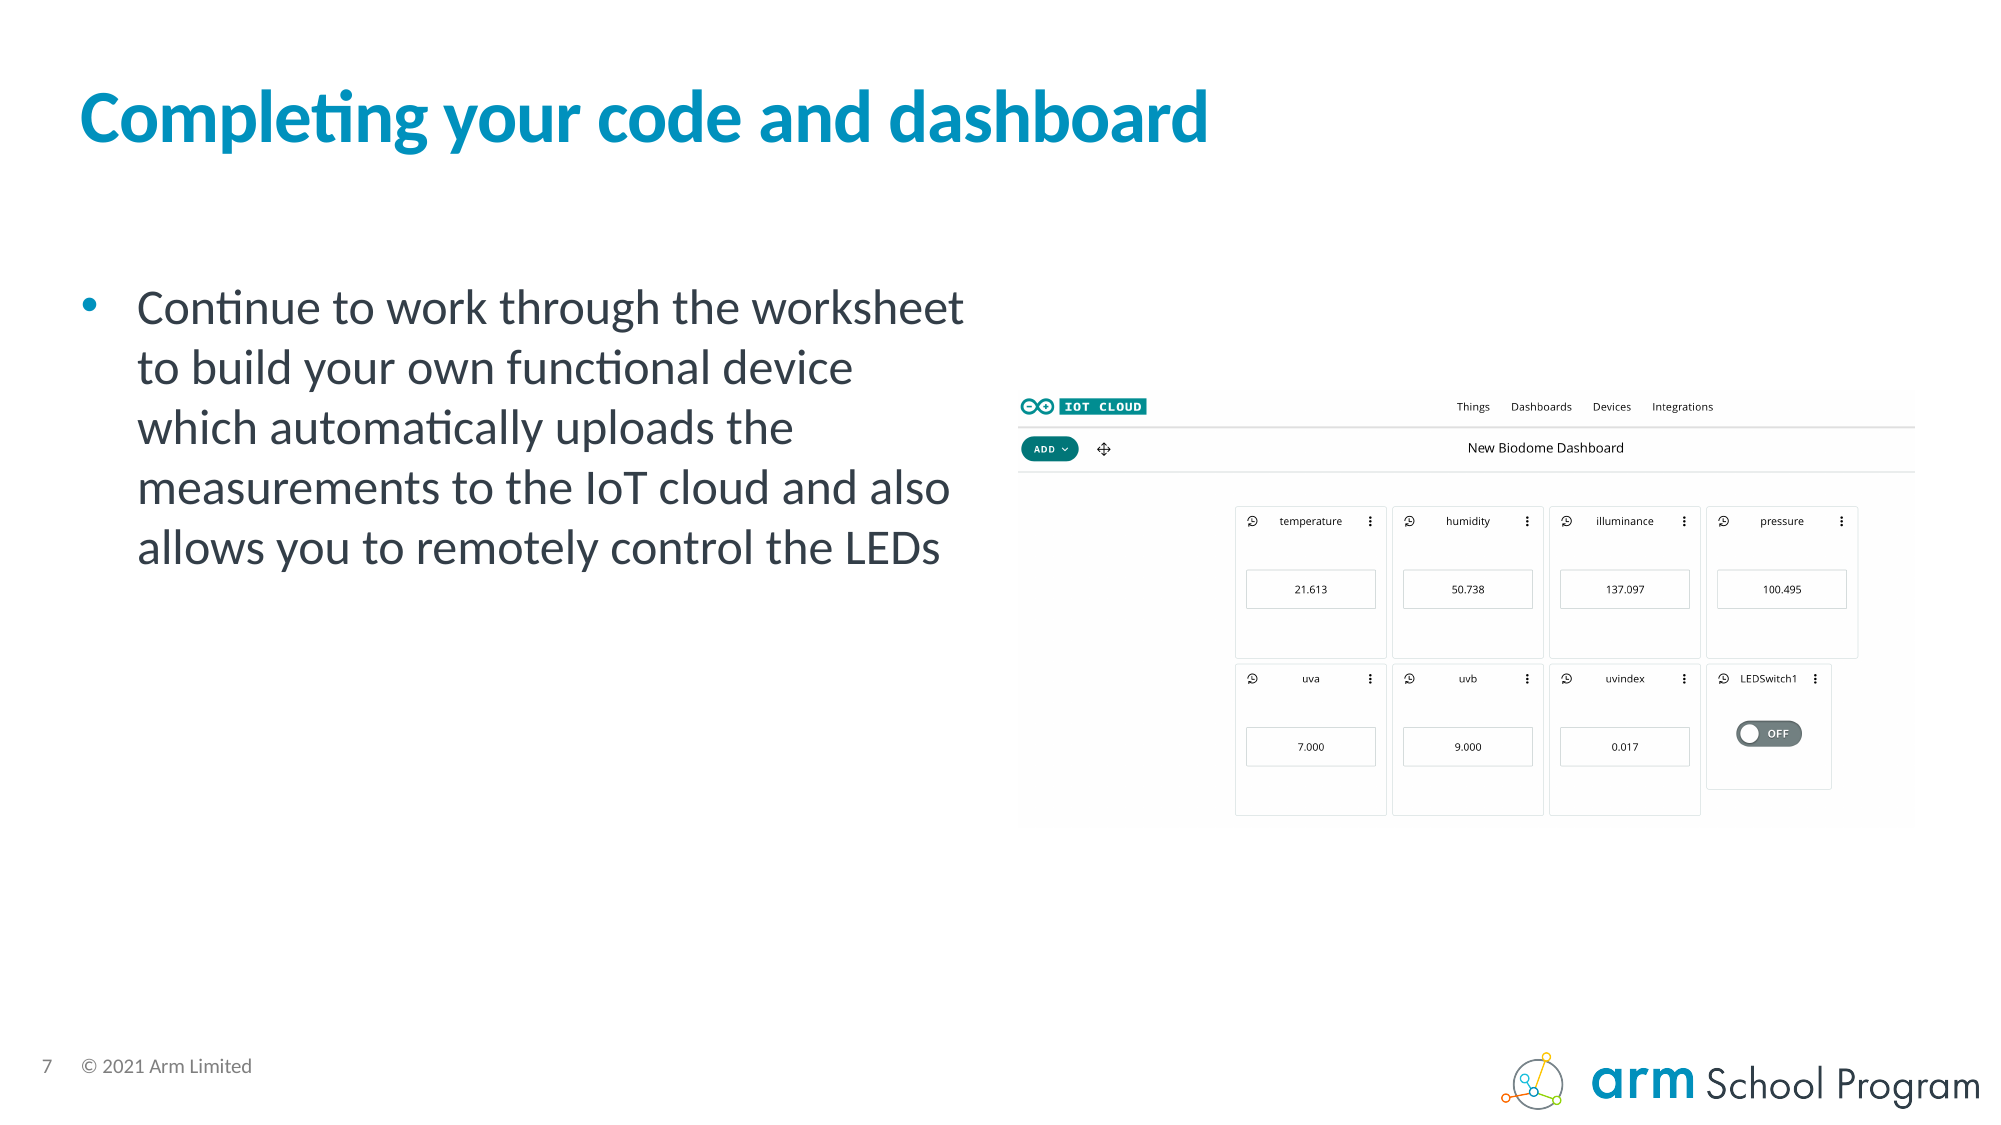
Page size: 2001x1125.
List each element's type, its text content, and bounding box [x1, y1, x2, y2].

picture [1501, 1052, 1979, 1110]
list Continue to work through the worksheet to build your own functional device which automatically uploads the measurements to the IoT cloud and also allows you to remotely control the LEDs [80, 274, 978, 945]
title Completing your code and dashboard [80, 48, 1915, 158]
picture [1018, 390, 1915, 828]
